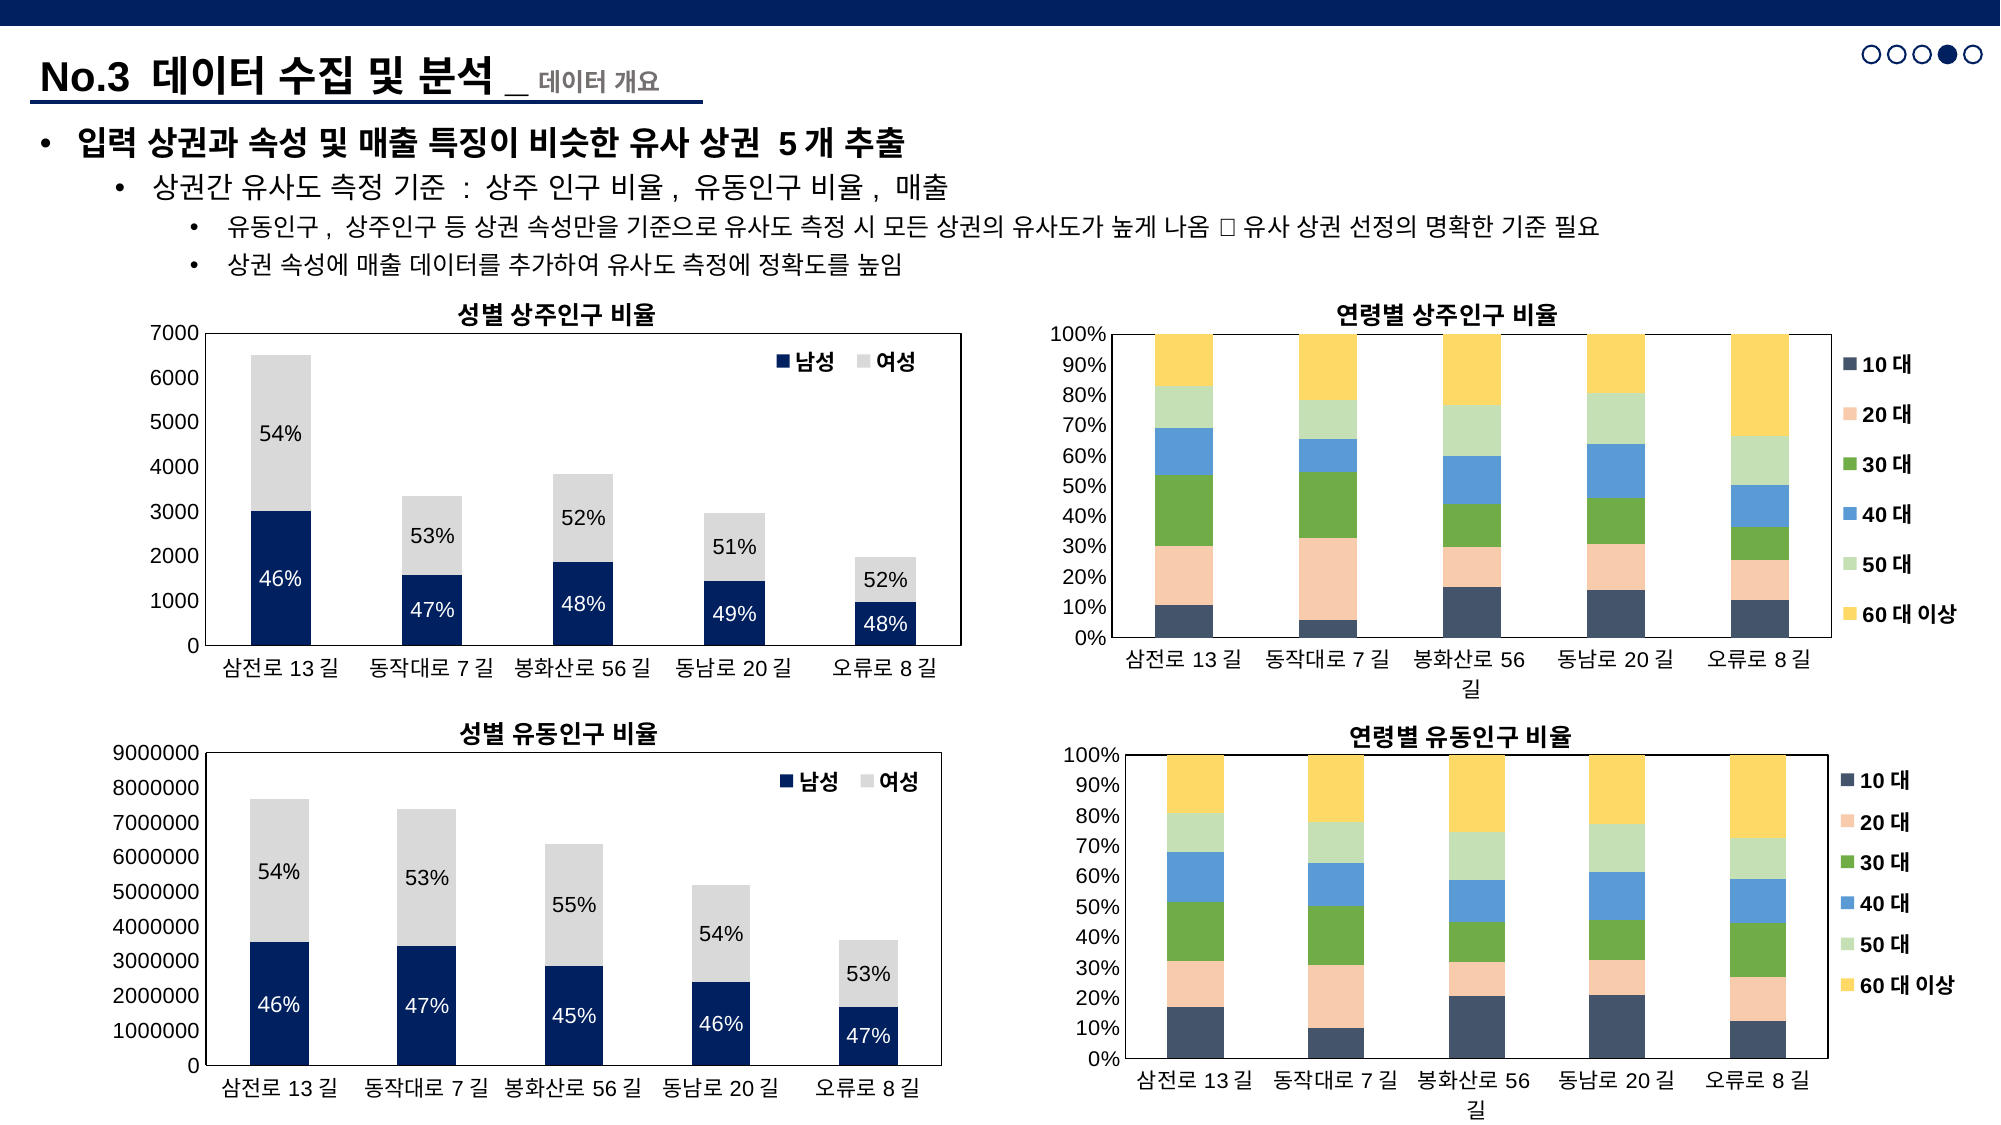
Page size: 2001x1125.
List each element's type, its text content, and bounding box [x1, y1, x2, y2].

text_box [1862, 45, 1983, 64]
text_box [24, 41, 707, 108]
text_box [0, 0, 2000, 25]
text_box 입력 상권과 속성 및 매출 특징이 비슷한 유사 상권 5개 추출 상권간 유사도 측정 기준 : 상주 인구 비율, 유동인구 비율, 매출 유동인구, 상주인구 등 상권 속성만을 기준으로 유사도 측정 시 모든 상권의 유사도가 높게 나옴  유사 상권 선정의 명확한 기준 필요 상권 속성에 매출 데이터를 추가하여 유사도 측정에 정확도를 높임 [24, 119, 1939, 1035]
chart [105, 285, 1976, 1125]
